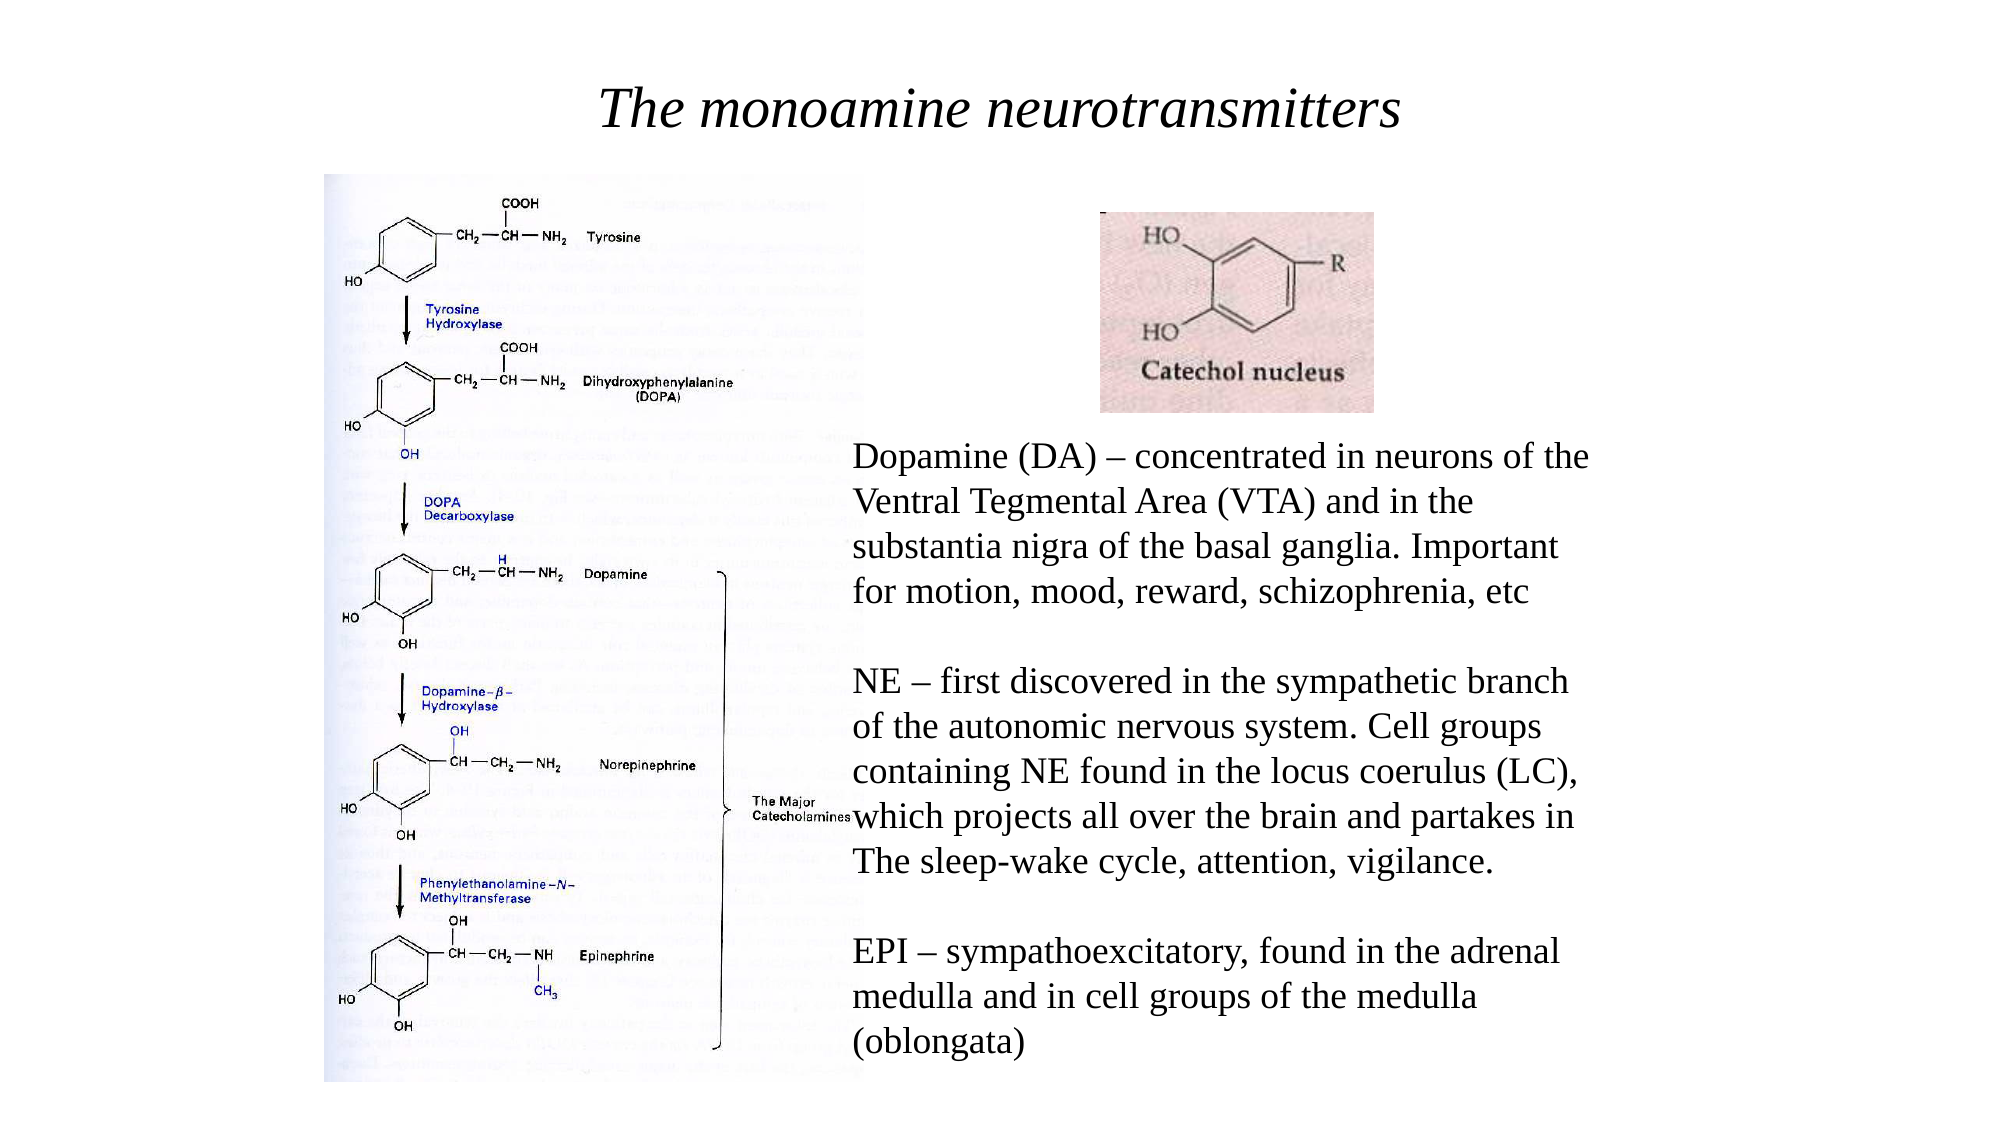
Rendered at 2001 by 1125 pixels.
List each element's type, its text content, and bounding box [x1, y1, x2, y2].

title The monoamine neurotransmitters [324, 45, 1675, 163]
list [324, 174, 864, 1082]
text_box Dopamine (DA) – concentrated in neurons of the Ventral Tegmental Area (VTA) and in the substantia nigra of the basal ganglia. Important for motion, mood, reward, schizophrenia, etc NE – first discovered in the sympathetic branch of the autonomic nervous system. Cell groups containing NE found in the locus coerulus (LC), which projects all over the brain and partakes in The sleep-wake cycle, attention, vigilance. EPI – sympathoexcitatory, found in the adrenal medulla and in cell groups of the medulla (oblongata) [868, 423, 1675, 1069]
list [1099, 212, 1374, 413]
